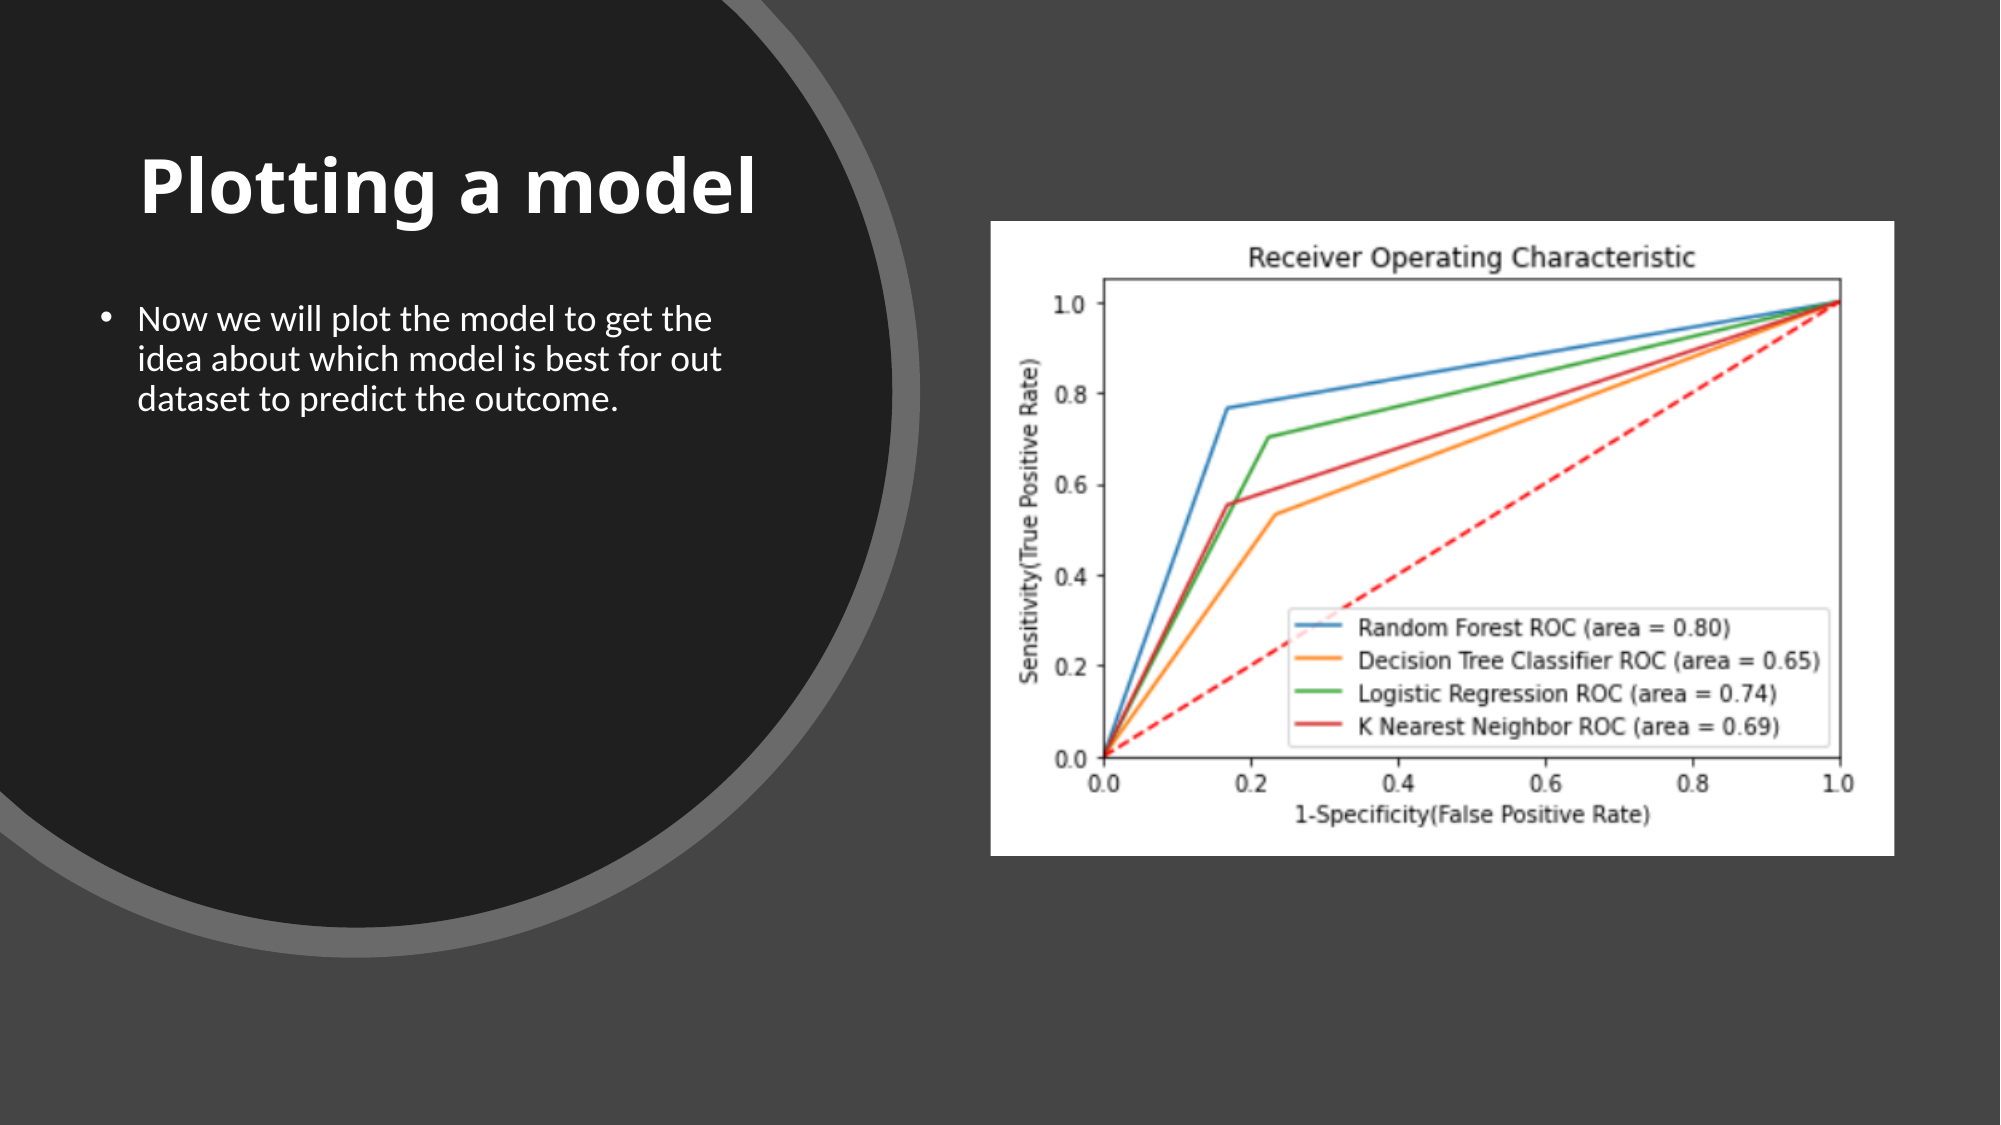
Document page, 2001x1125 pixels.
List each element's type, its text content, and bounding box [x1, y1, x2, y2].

title Plotting a model [123, 103, 790, 275]
picture [990, 221, 1895, 856]
text_box [0, 0, 894, 929]
list Now we will plot the model to get the idea about which model is best for out dataset to predict the outcome. [85, 291, 752, 743]
text_box [0, 0, 922, 959]
